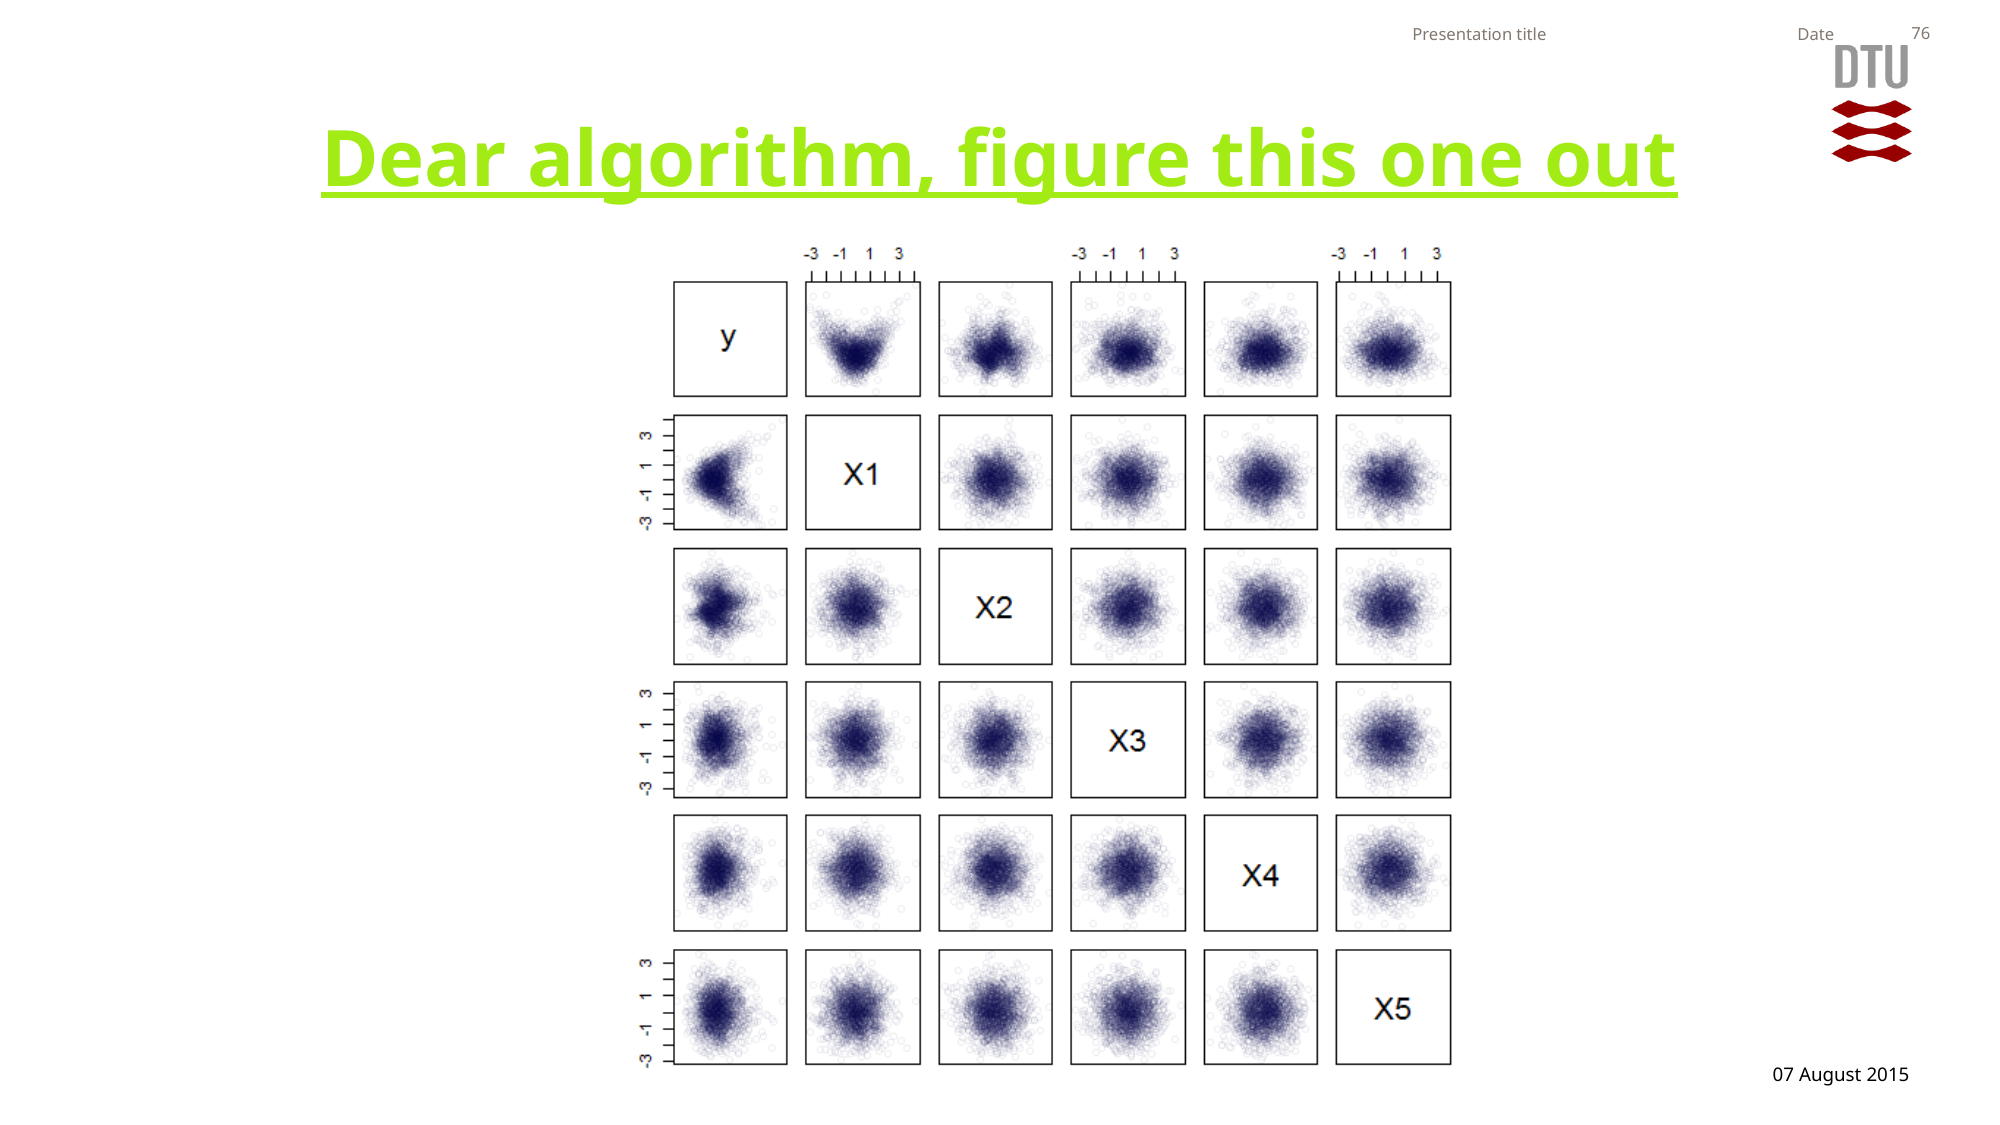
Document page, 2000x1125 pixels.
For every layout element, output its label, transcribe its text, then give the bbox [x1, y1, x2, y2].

footer Presentation title [912, 22, 1547, 45]
slide_number 76 [1862, 22, 1931, 46]
slide_number Date [1571, 22, 1835, 45]
picture [590, 198, 1463, 1074]
title Dear algorithm, figure this one out [212, 51, 1788, 260]
picture [1831, 45, 1912, 162]
